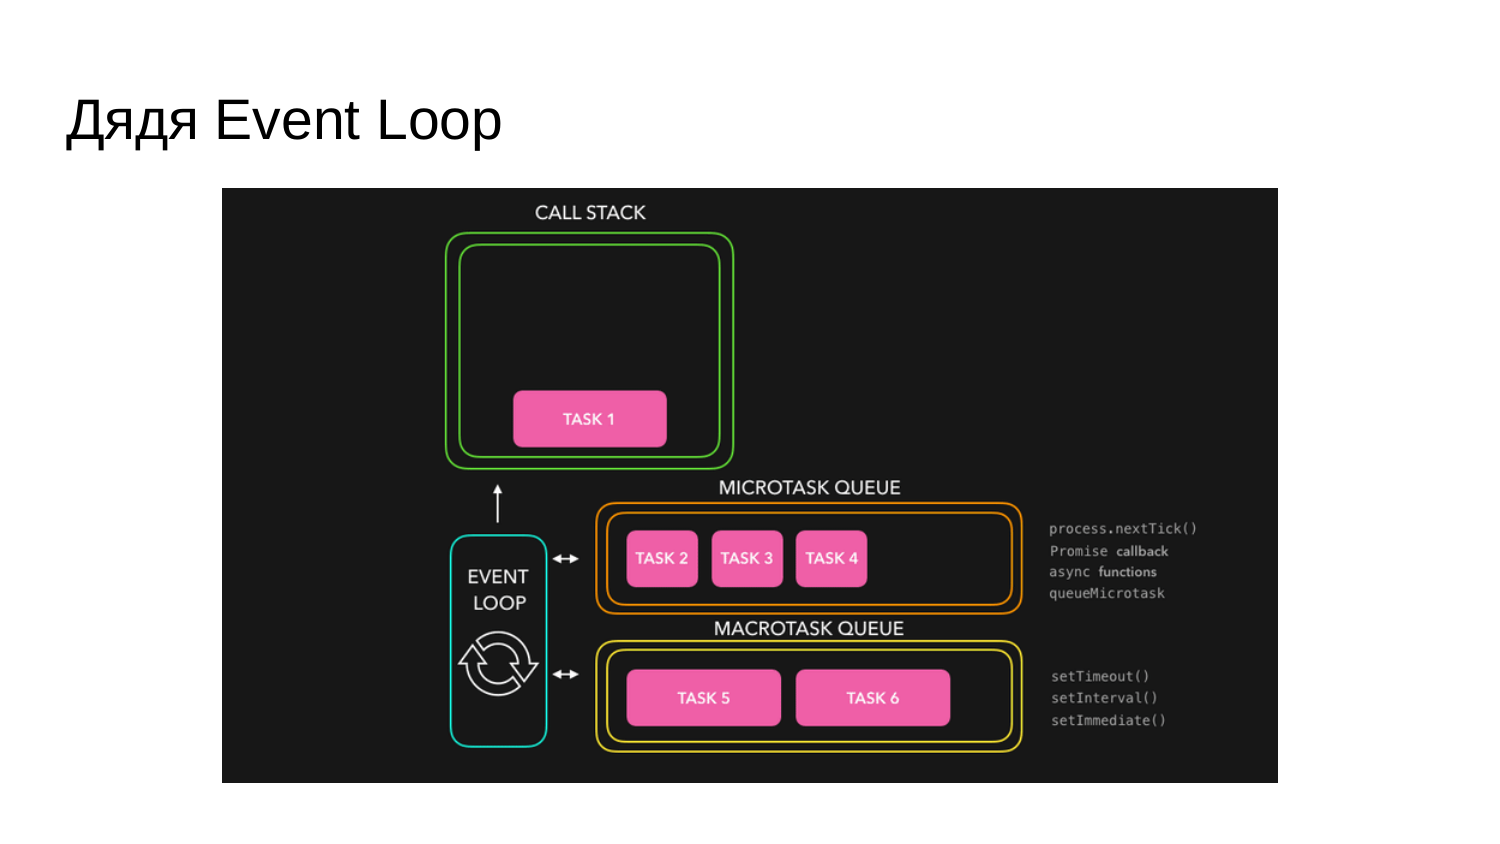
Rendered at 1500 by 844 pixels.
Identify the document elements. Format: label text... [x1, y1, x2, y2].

picture [222, 188, 1278, 783]
title Дядя Event Loop [51, 72, 1449, 167]
